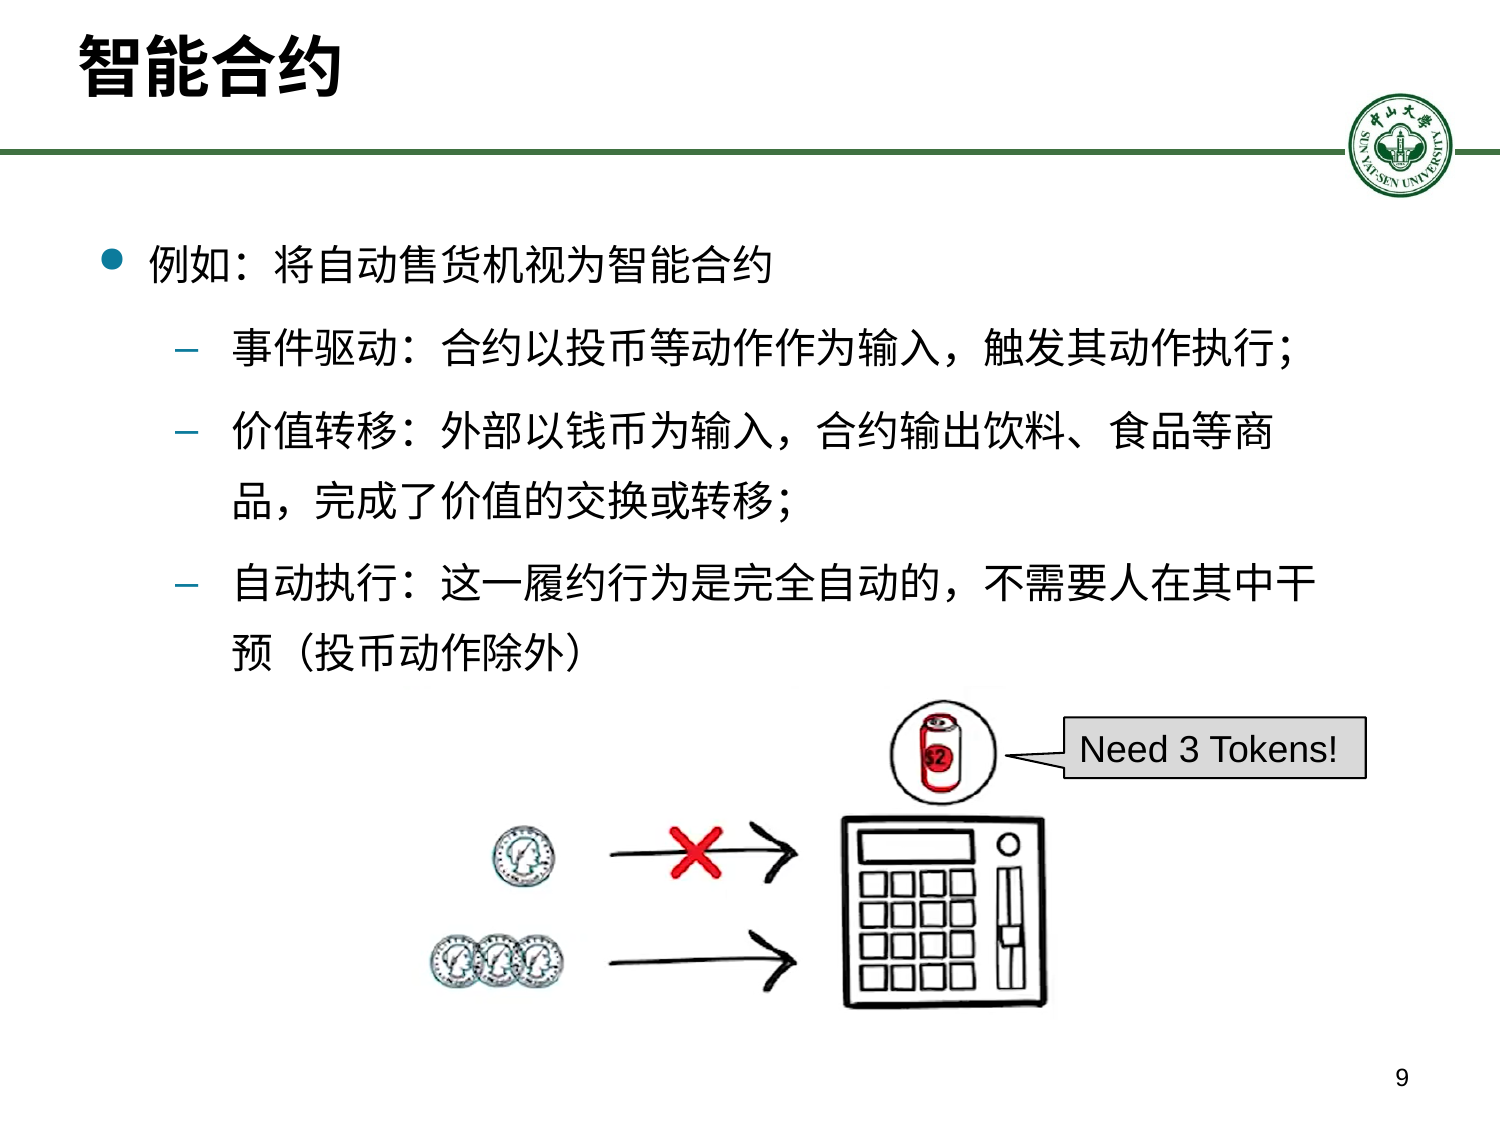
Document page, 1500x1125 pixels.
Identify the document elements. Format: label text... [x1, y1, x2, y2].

text_box Need 3 Tokens! [1115, 717, 1366, 779]
picture [402, 686, 1112, 1021]
picture [1345, 90, 1455, 200]
list 例如：将自动售货机视为智能合约 事件驱动：合约以投币等动作作为输入，触发其动作执行； 价值转移：外部以钱币为输入，合约输出饮料、食品等商品，完成了价值的交换或转移； 自动执行：这一履约行为是完全自动的，不需要人在其中干预（投币动作除外） [85, 211, 1371, 1082]
title 智能合约 [62, 24, 1421, 113]
